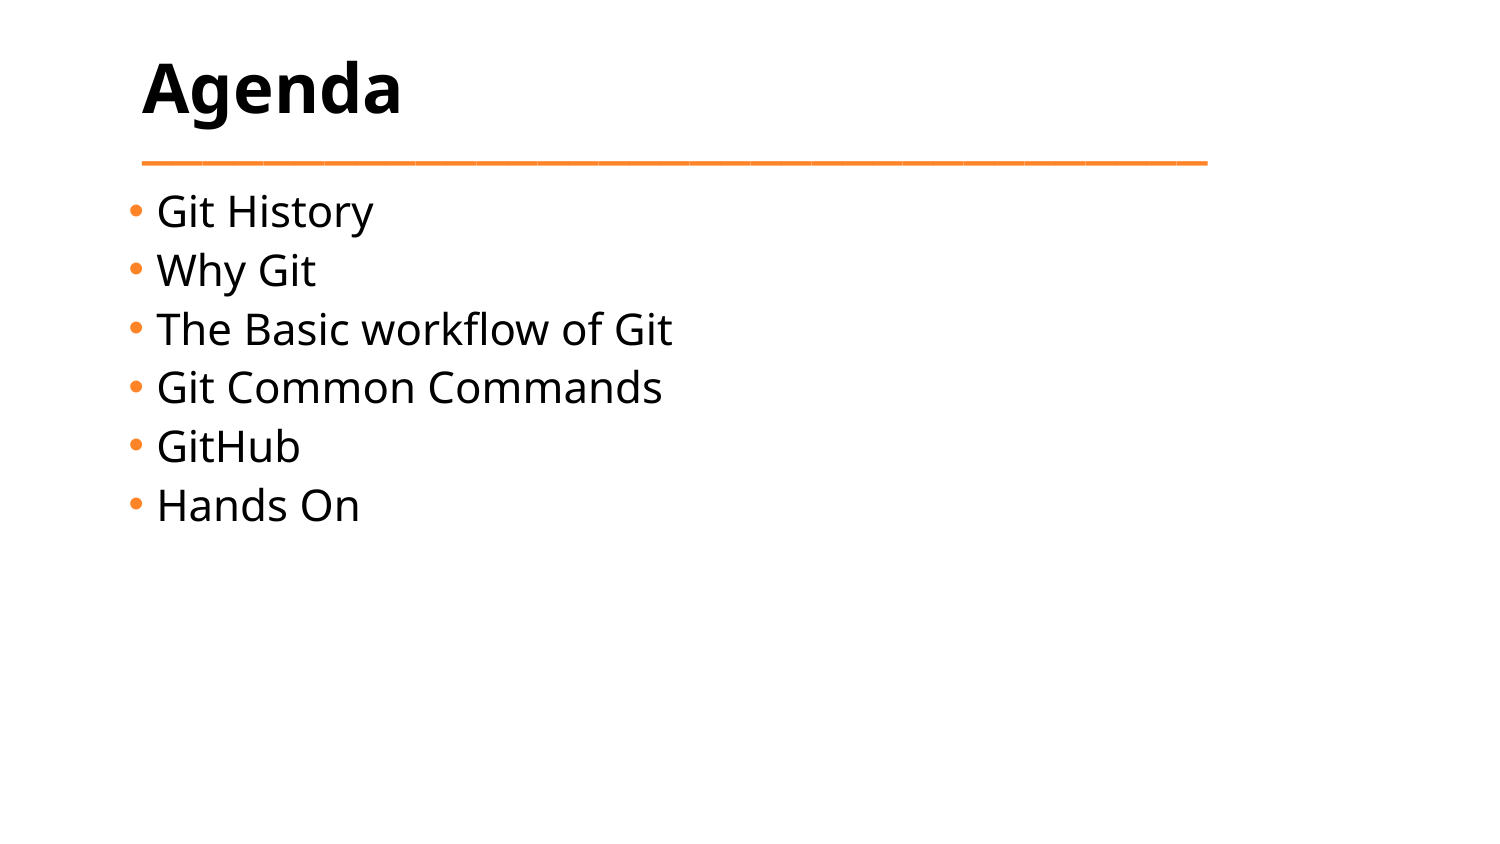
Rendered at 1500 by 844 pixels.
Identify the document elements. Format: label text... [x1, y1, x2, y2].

title Agenda ___________________________________ [131, 32, 1369, 188]
list Git History Why Git The Basic workflow of Git Git Common Commands GitHub Hands On [115, 188, 1369, 821]
